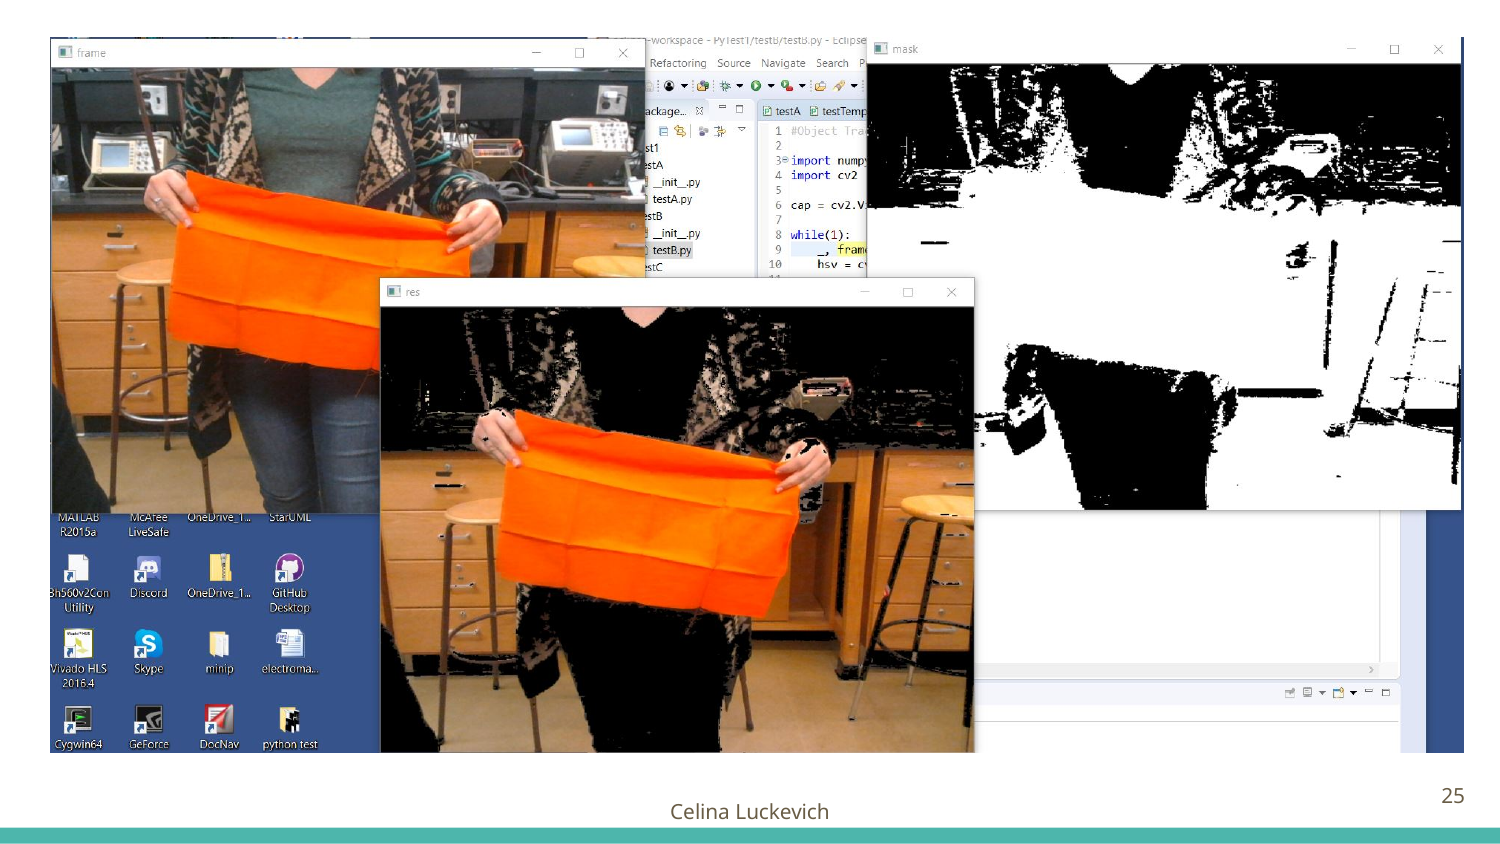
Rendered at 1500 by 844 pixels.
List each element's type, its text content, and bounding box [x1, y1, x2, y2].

slide_number Celina Luckevich [628, 779, 872, 844]
slide_number ‹#› [1389, 764, 1480, 830]
picture [49, 37, 1464, 753]
